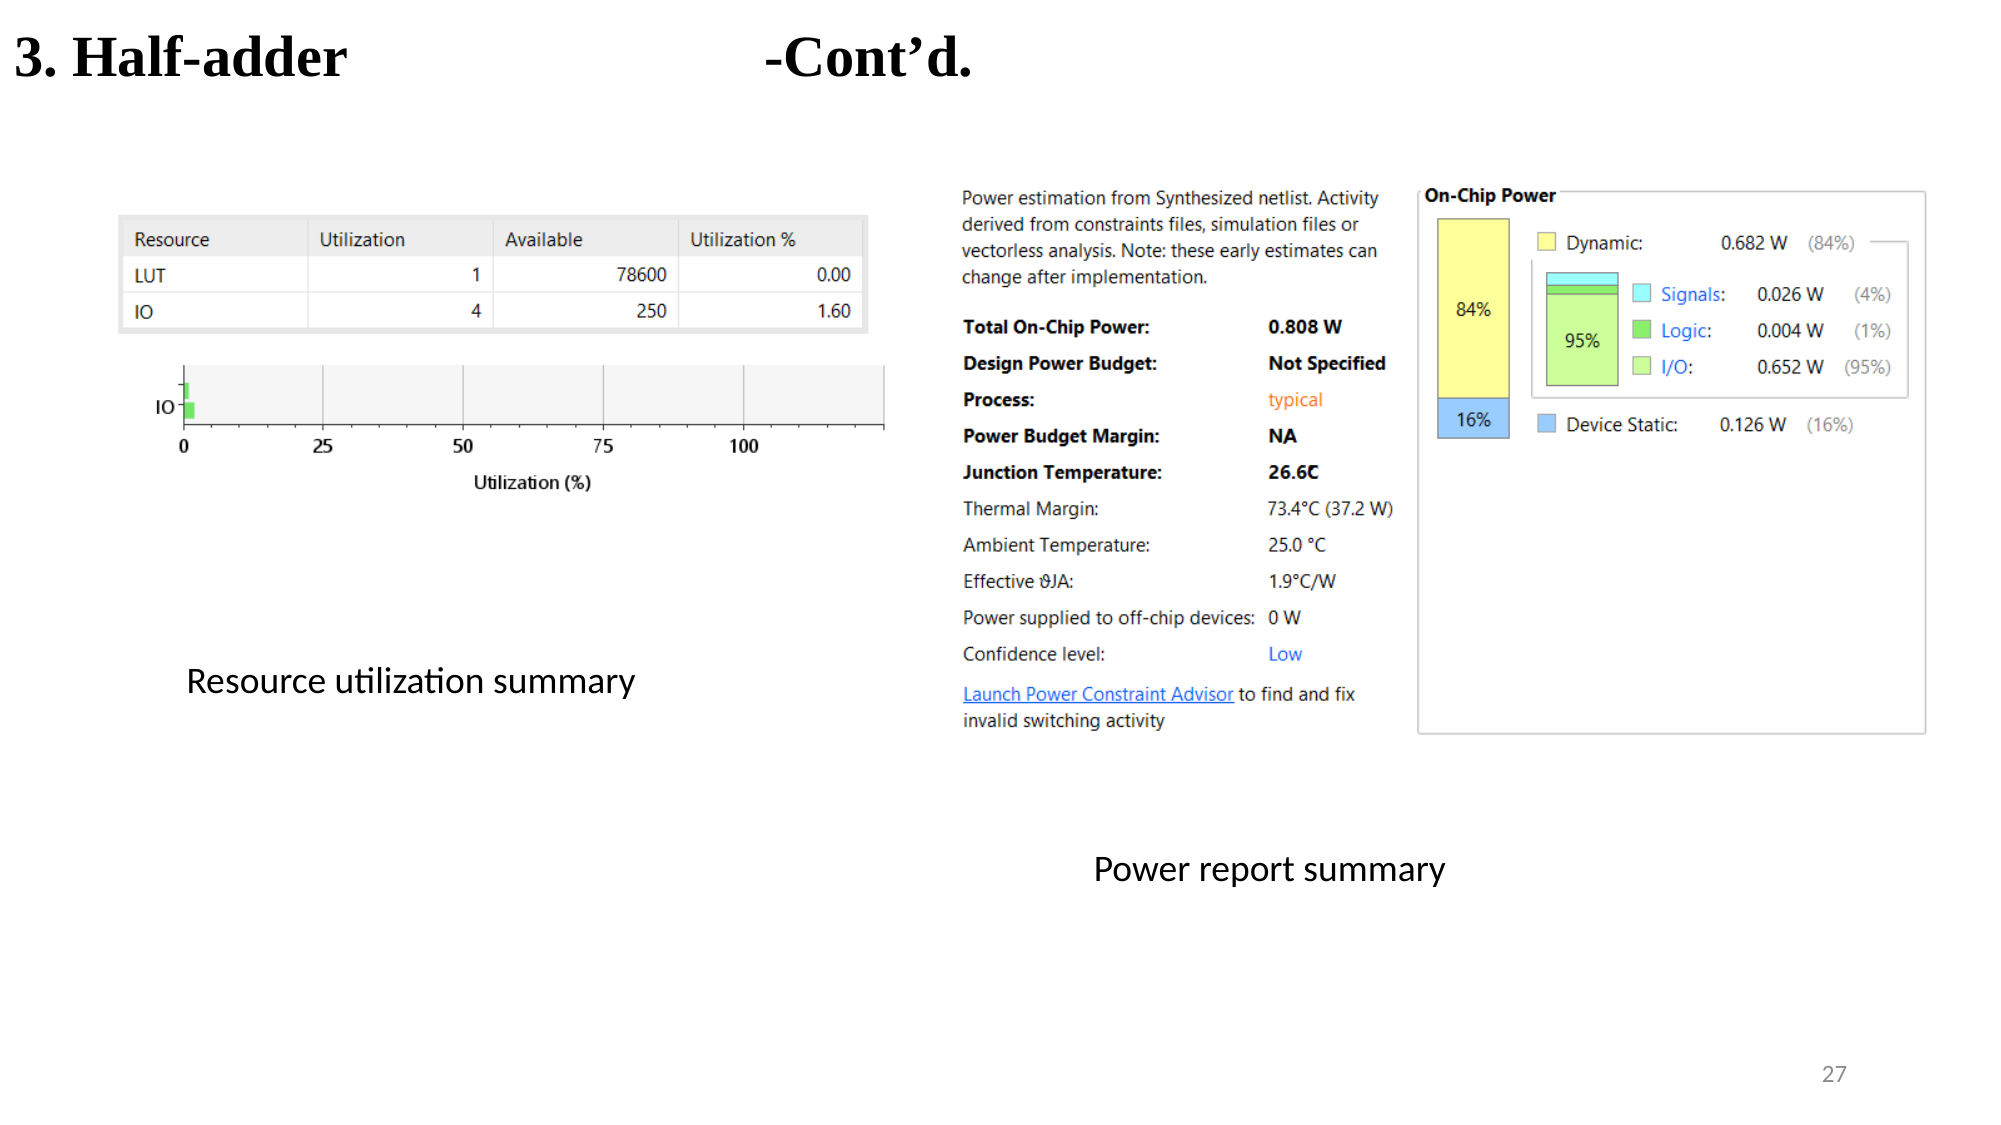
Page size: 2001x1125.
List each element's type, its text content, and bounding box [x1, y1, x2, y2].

slide_number 27 [1412, 1042, 1863, 1103]
picture [107, 200, 916, 538]
text_box 3. Half-adder -Cont’d. [0, 10, 1276, 96]
text_box Power report summary [1079, 837, 1462, 897]
text_box Resource utilization summary [171, 648, 652, 709]
picture [947, 177, 1949, 761]
